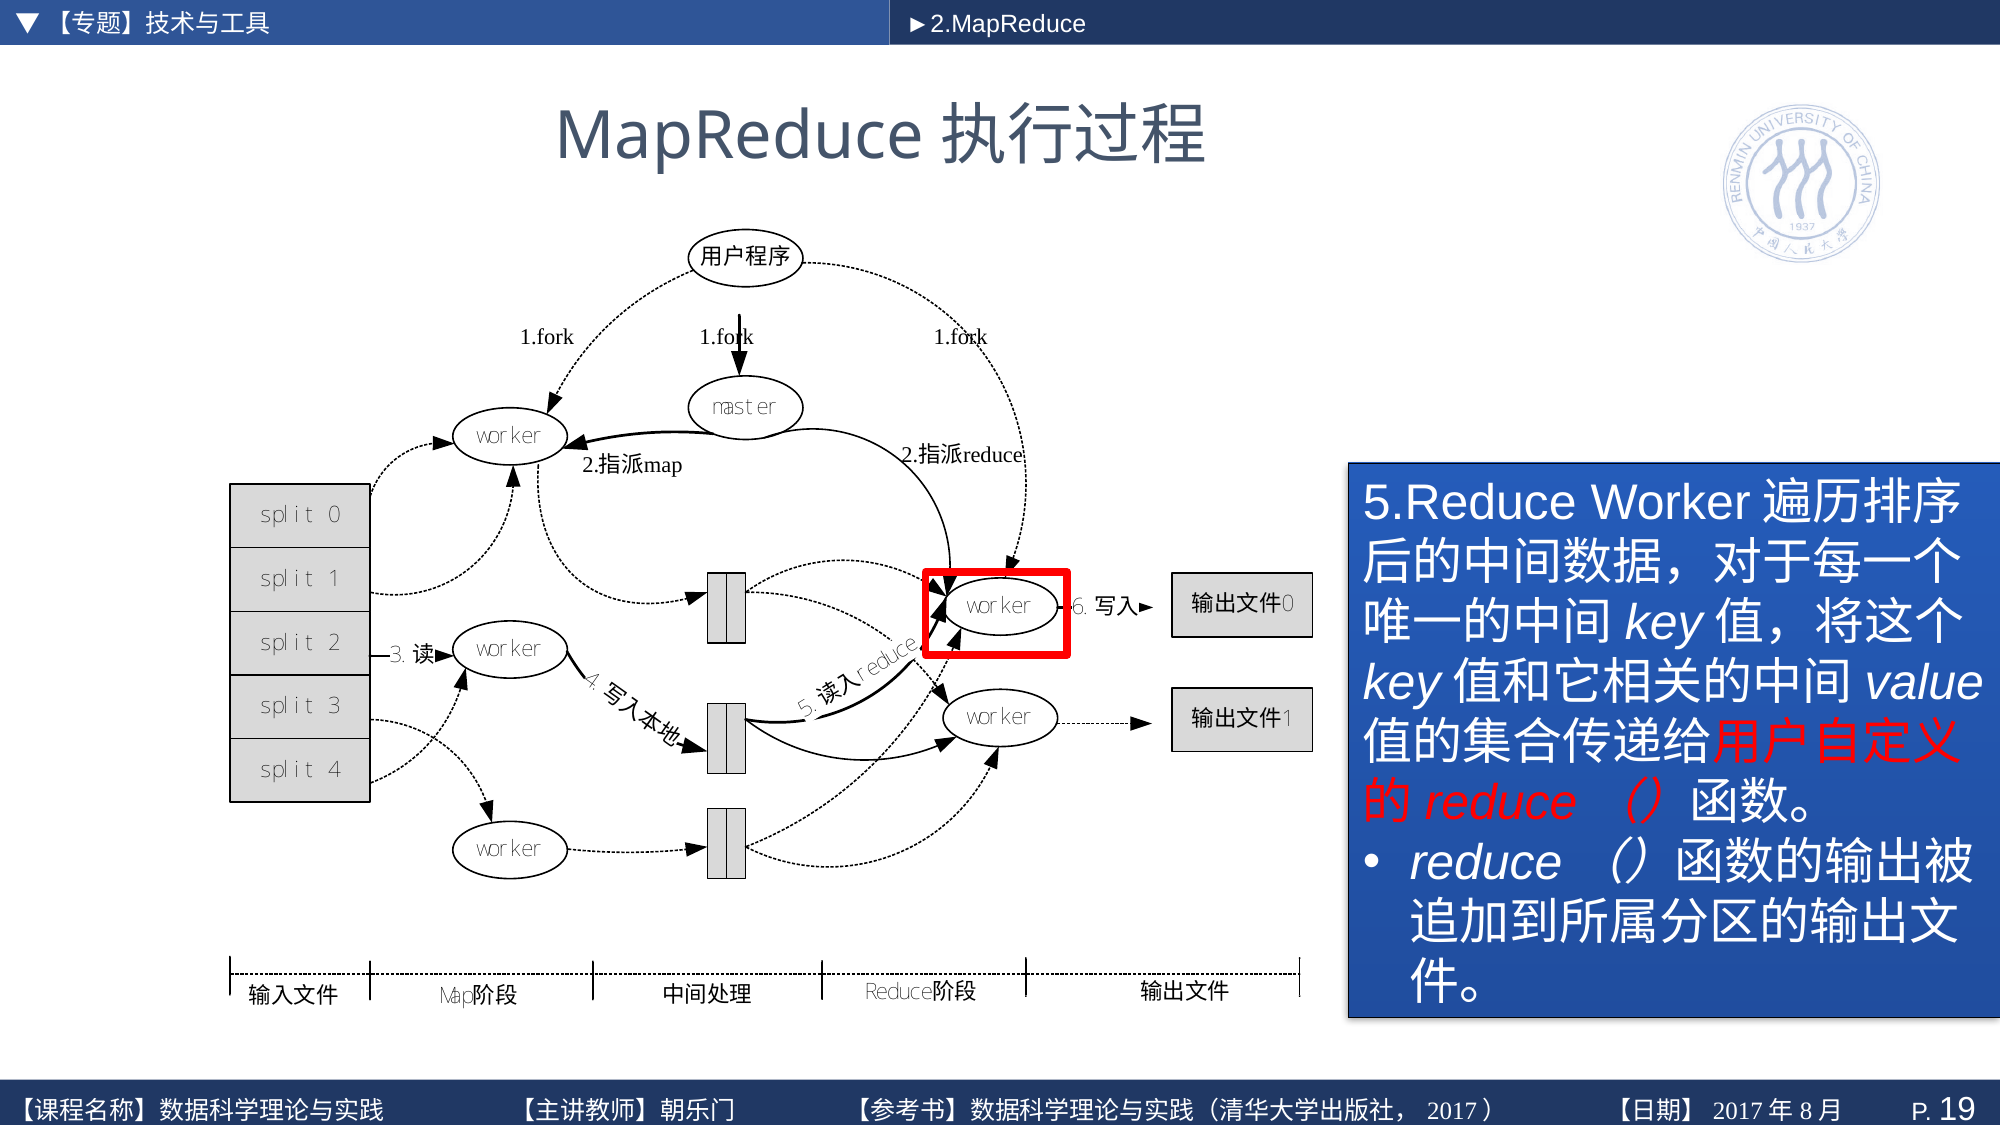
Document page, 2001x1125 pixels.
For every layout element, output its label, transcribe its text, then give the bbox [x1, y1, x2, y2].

title MapReduce执行过程 [64, 64, 1698, 200]
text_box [225, 204, 1317, 1024]
list ►2.MapReduce [890, 0, 1249, 43]
text_box 5.Reduce Worker遍历排序后的中间数据，对于每一个唯一的中间key值，将这个key值和它相关的中间value值的集合传递给用户自定义的reduce（）函数。 reduce（）函数的输出被追加到所属分区的输出文件。 [1348, 462, 2000, 1018]
list ▼【专题】技术与工具 [0, 0, 725, 43]
